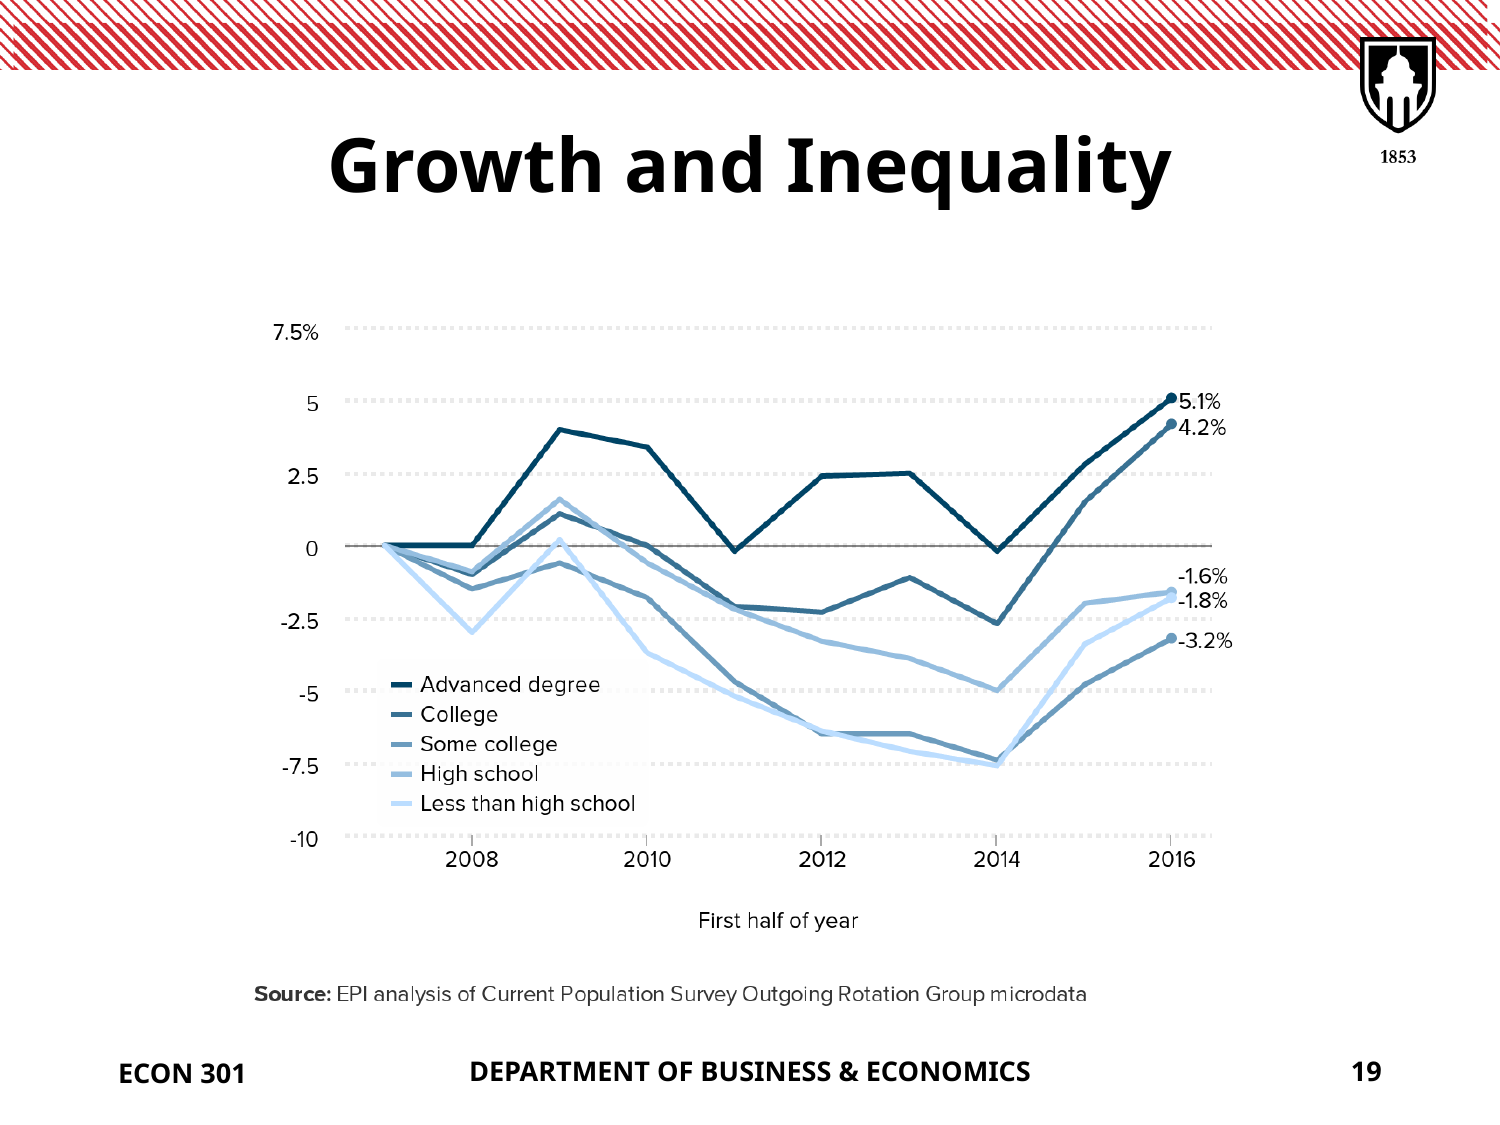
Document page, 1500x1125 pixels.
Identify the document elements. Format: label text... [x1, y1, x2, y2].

slide_number 19 [1059, 1042, 1397, 1103]
slide_number ECON 301 [103, 1042, 277, 1103]
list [219, 299, 1281, 1014]
title Growth and Inequality [103, 59, 1397, 278]
footer DEPARTMENT OF BUSINESS & ECONOMICS [277, 1042, 1059, 1103]
picture [0, 0, 1500, 163]
